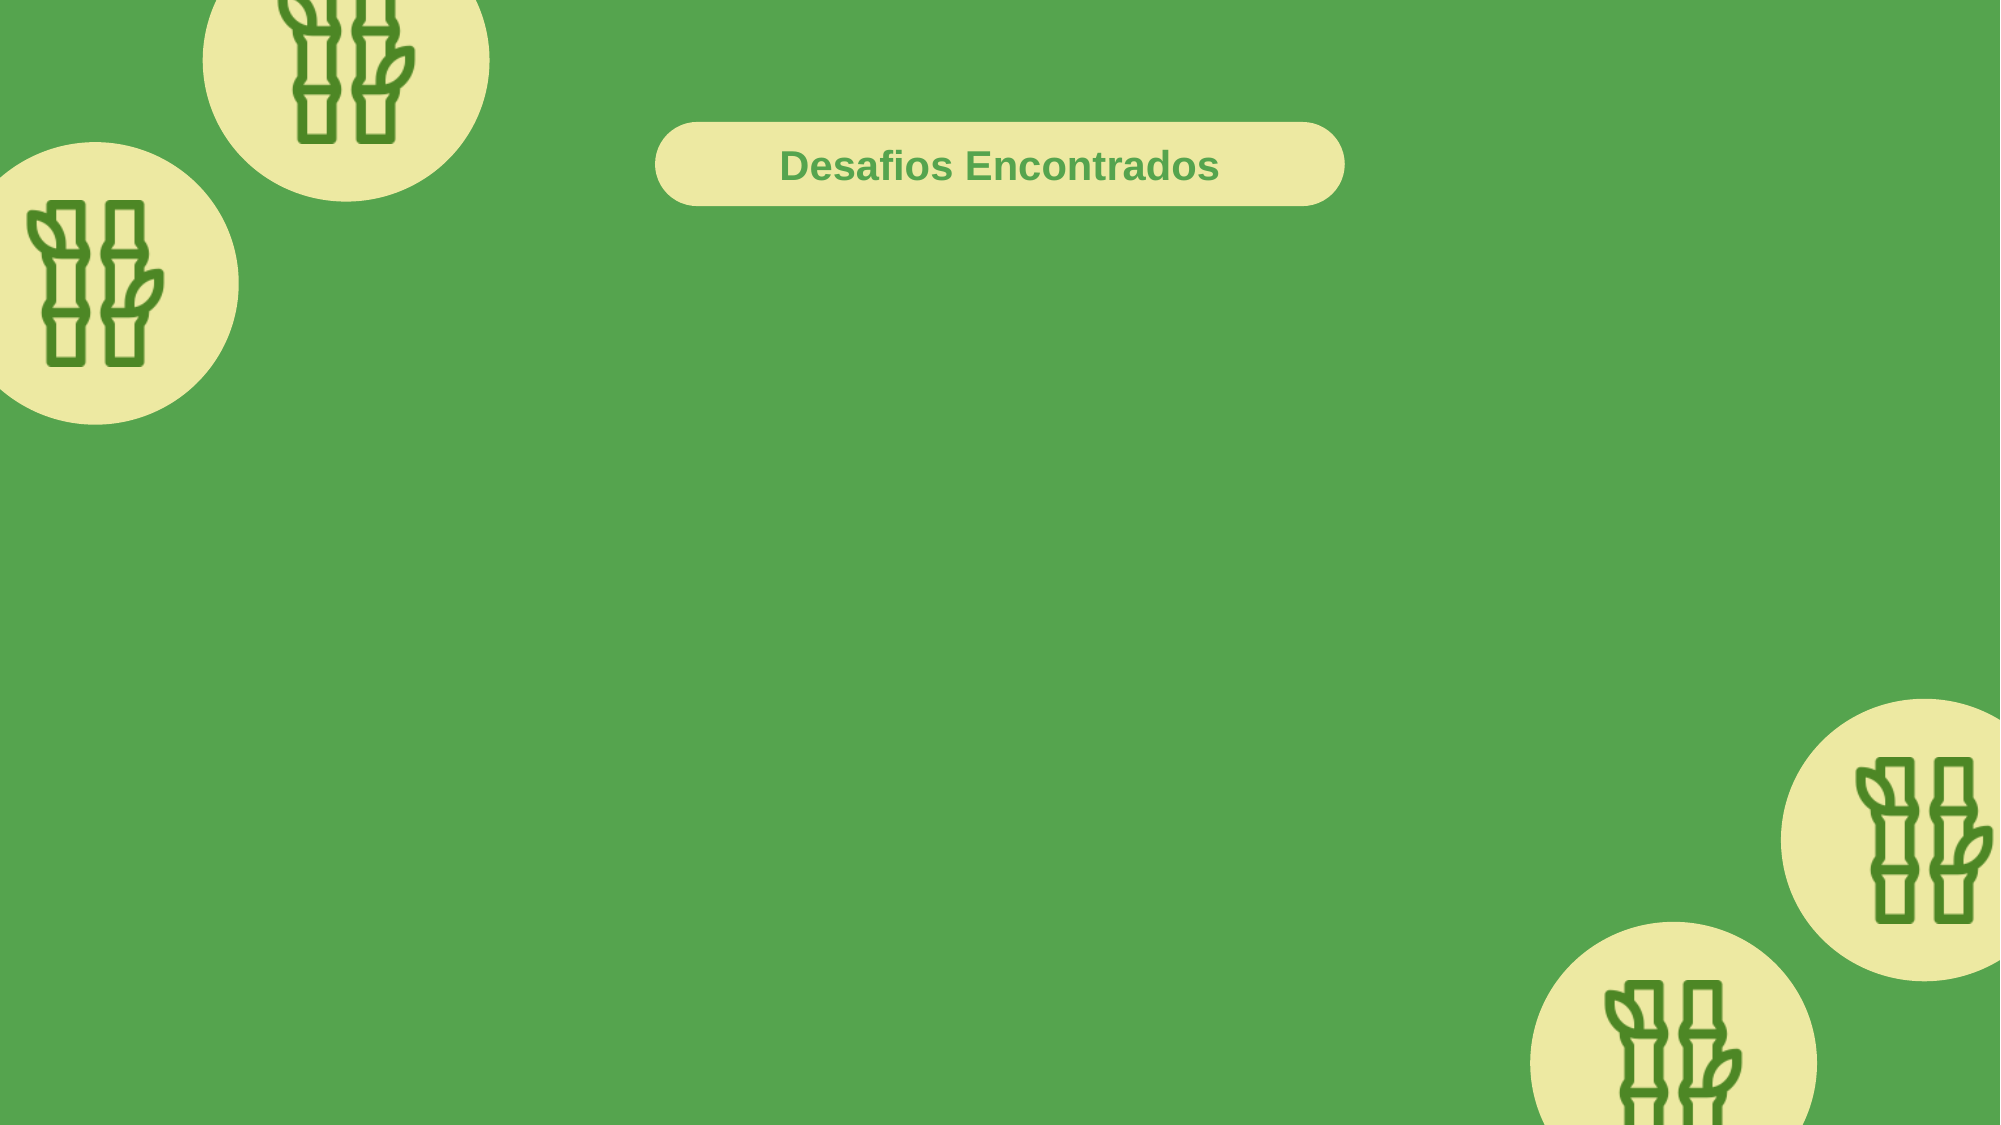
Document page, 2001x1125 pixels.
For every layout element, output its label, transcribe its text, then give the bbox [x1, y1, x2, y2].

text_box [1531, 922, 1816, 1125]
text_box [203, 0, 489, 201]
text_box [1781, 699, 2000, 981]
text_box Desafios Encontrados [654, 121, 1345, 207]
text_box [0, 143, 238, 424]
